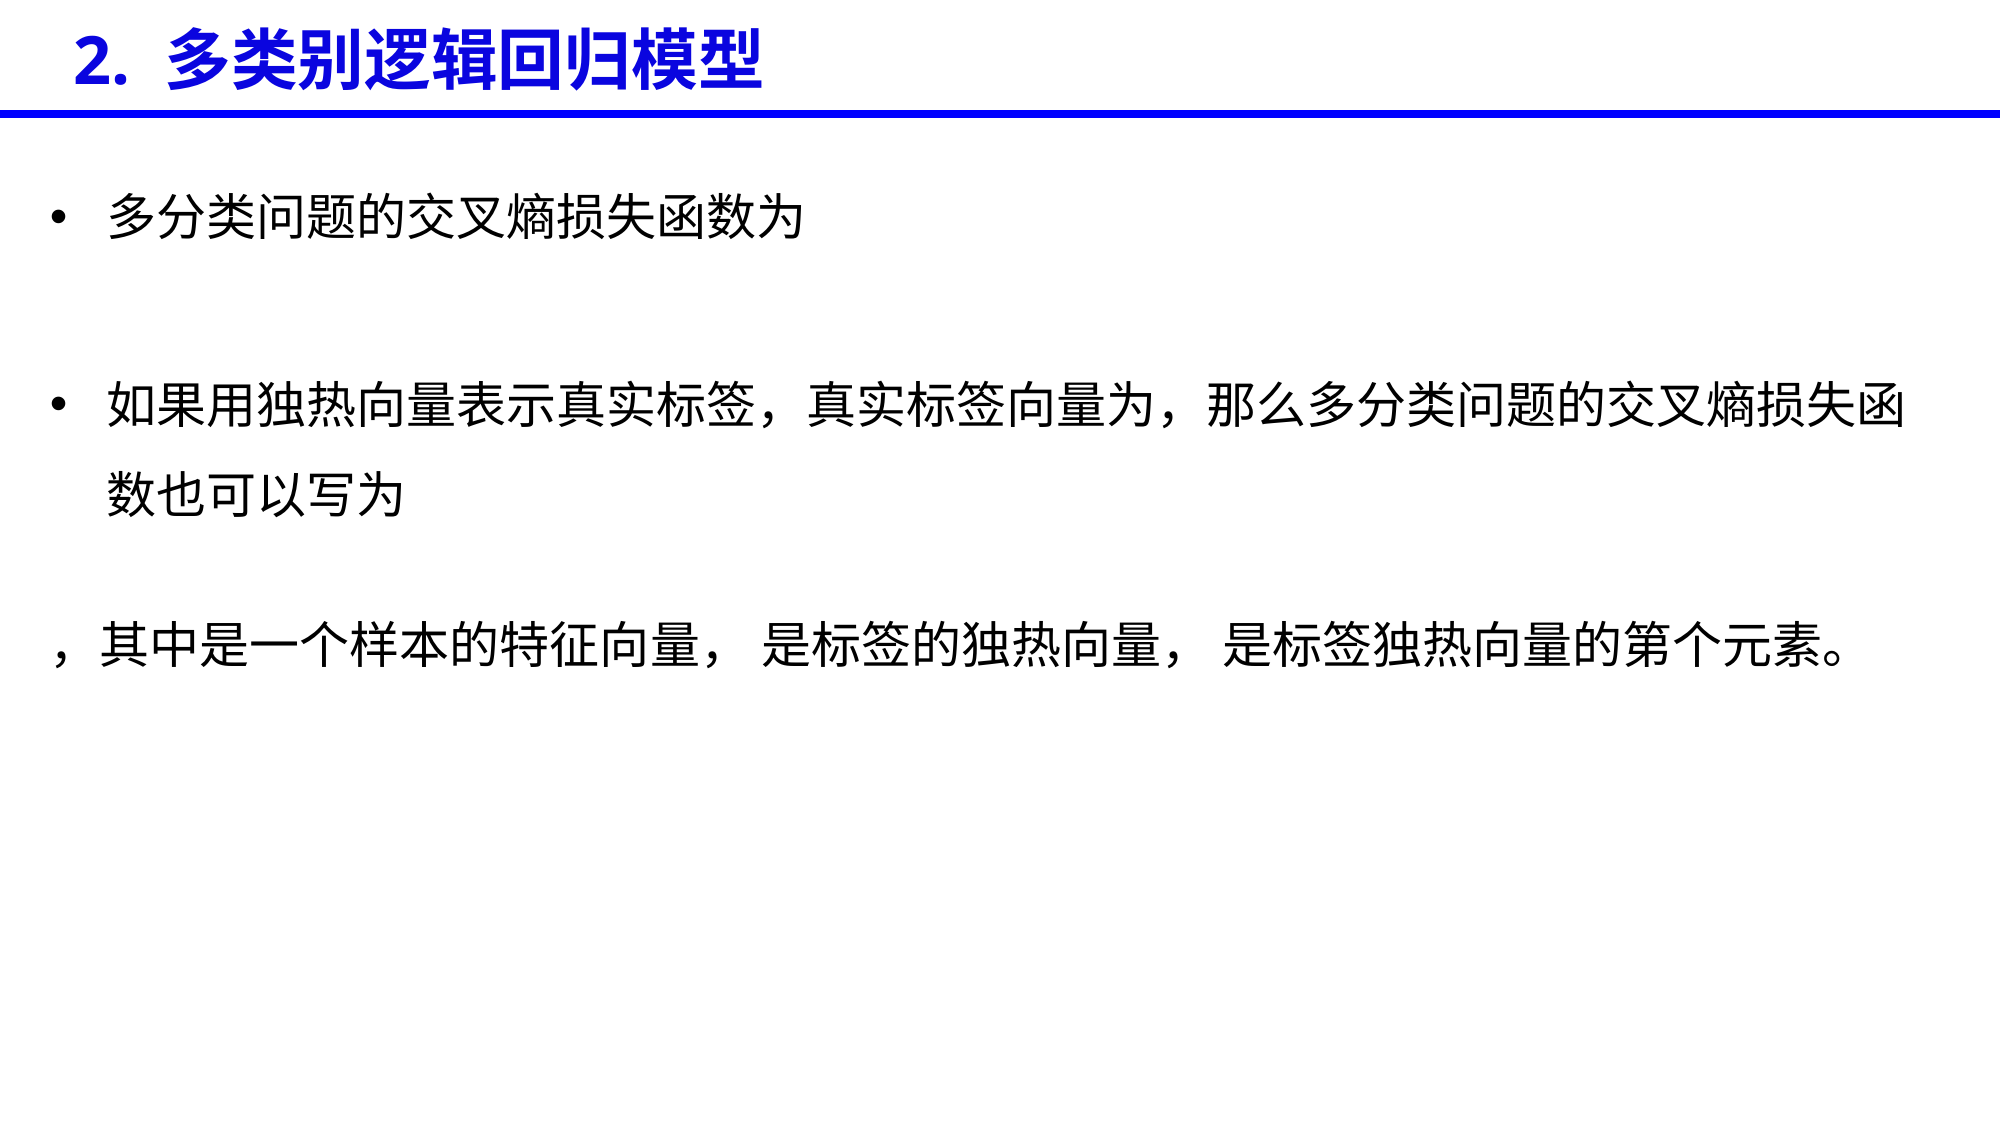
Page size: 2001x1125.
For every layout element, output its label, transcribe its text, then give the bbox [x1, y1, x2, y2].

text_box 2. 多类别逻辑回归模型 [59, 10, 1308, 106]
